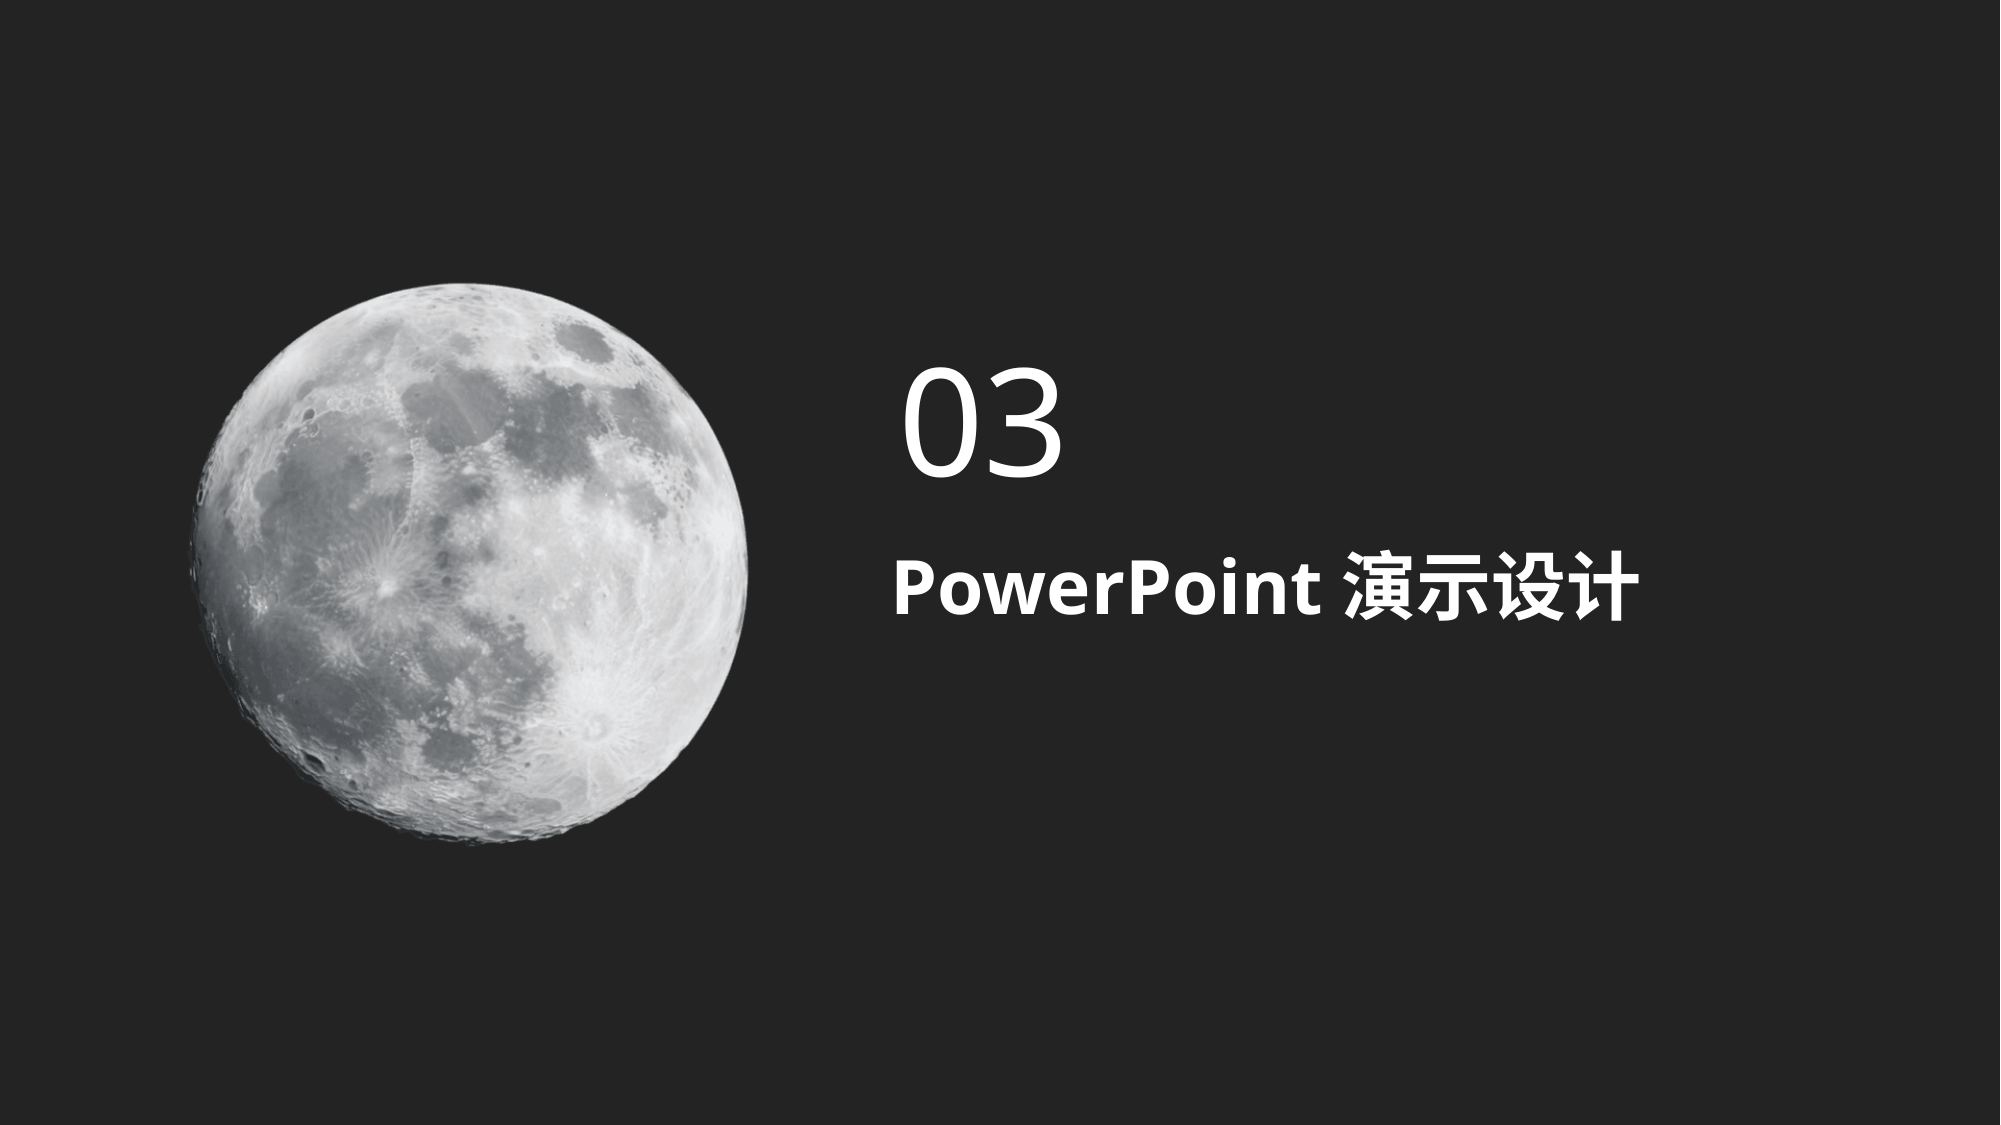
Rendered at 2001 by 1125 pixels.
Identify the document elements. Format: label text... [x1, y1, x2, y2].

text_box 03 [883, 319, 1440, 515]
picture [118, 248, 806, 868]
text_box PowerPoint演示设计 [883, 524, 1772, 721]
